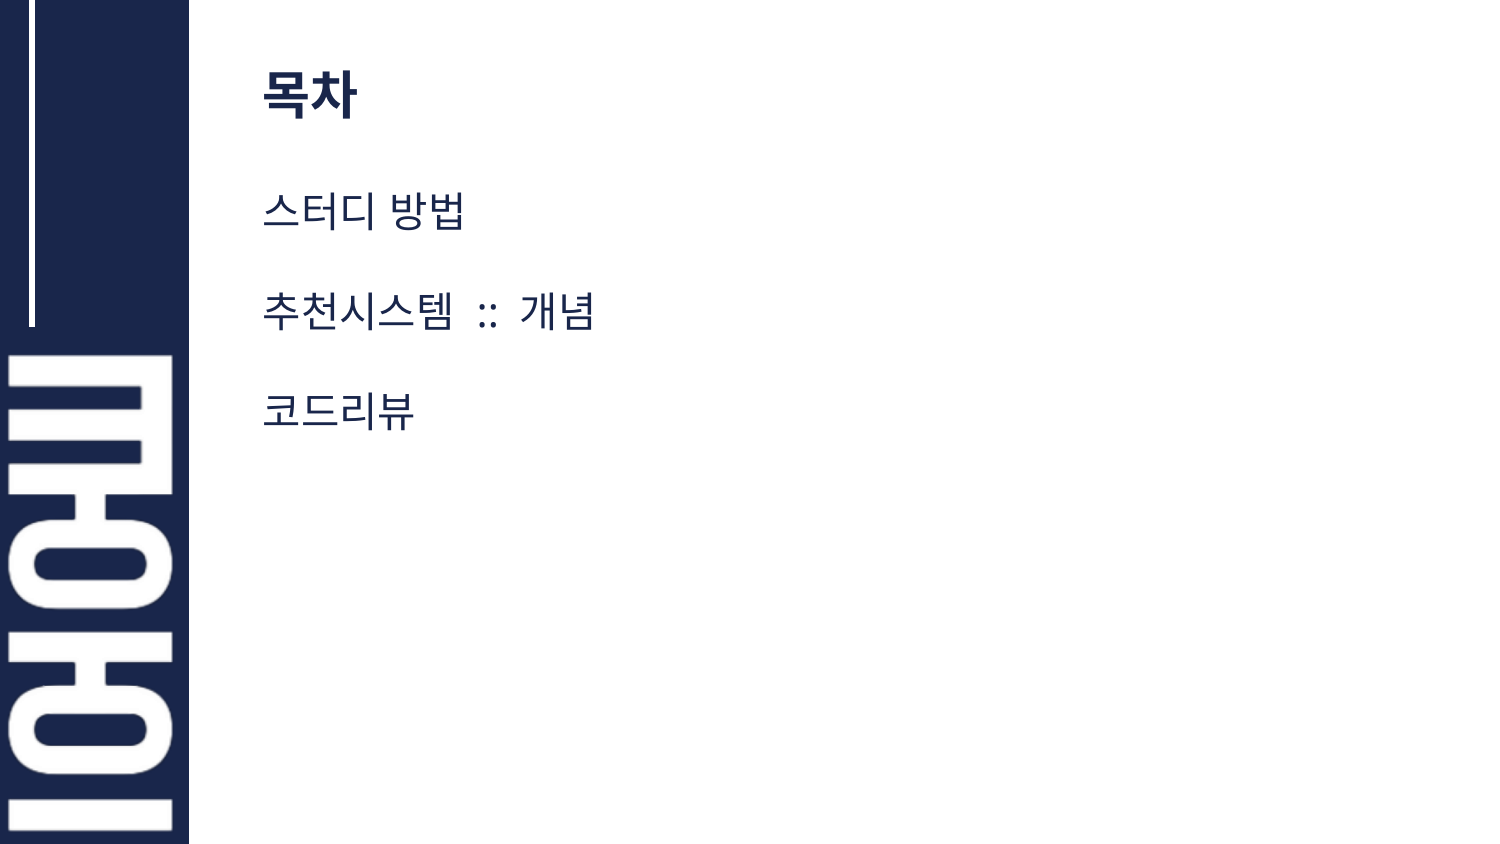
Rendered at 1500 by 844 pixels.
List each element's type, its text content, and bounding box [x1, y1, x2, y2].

picture [0, 0, 190, 844]
text_box 목차 [247, 47, 1500, 141]
text_box 스터디 방법 추천시스템 :: 개념 코드리뷰 [247, 170, 1500, 501]
